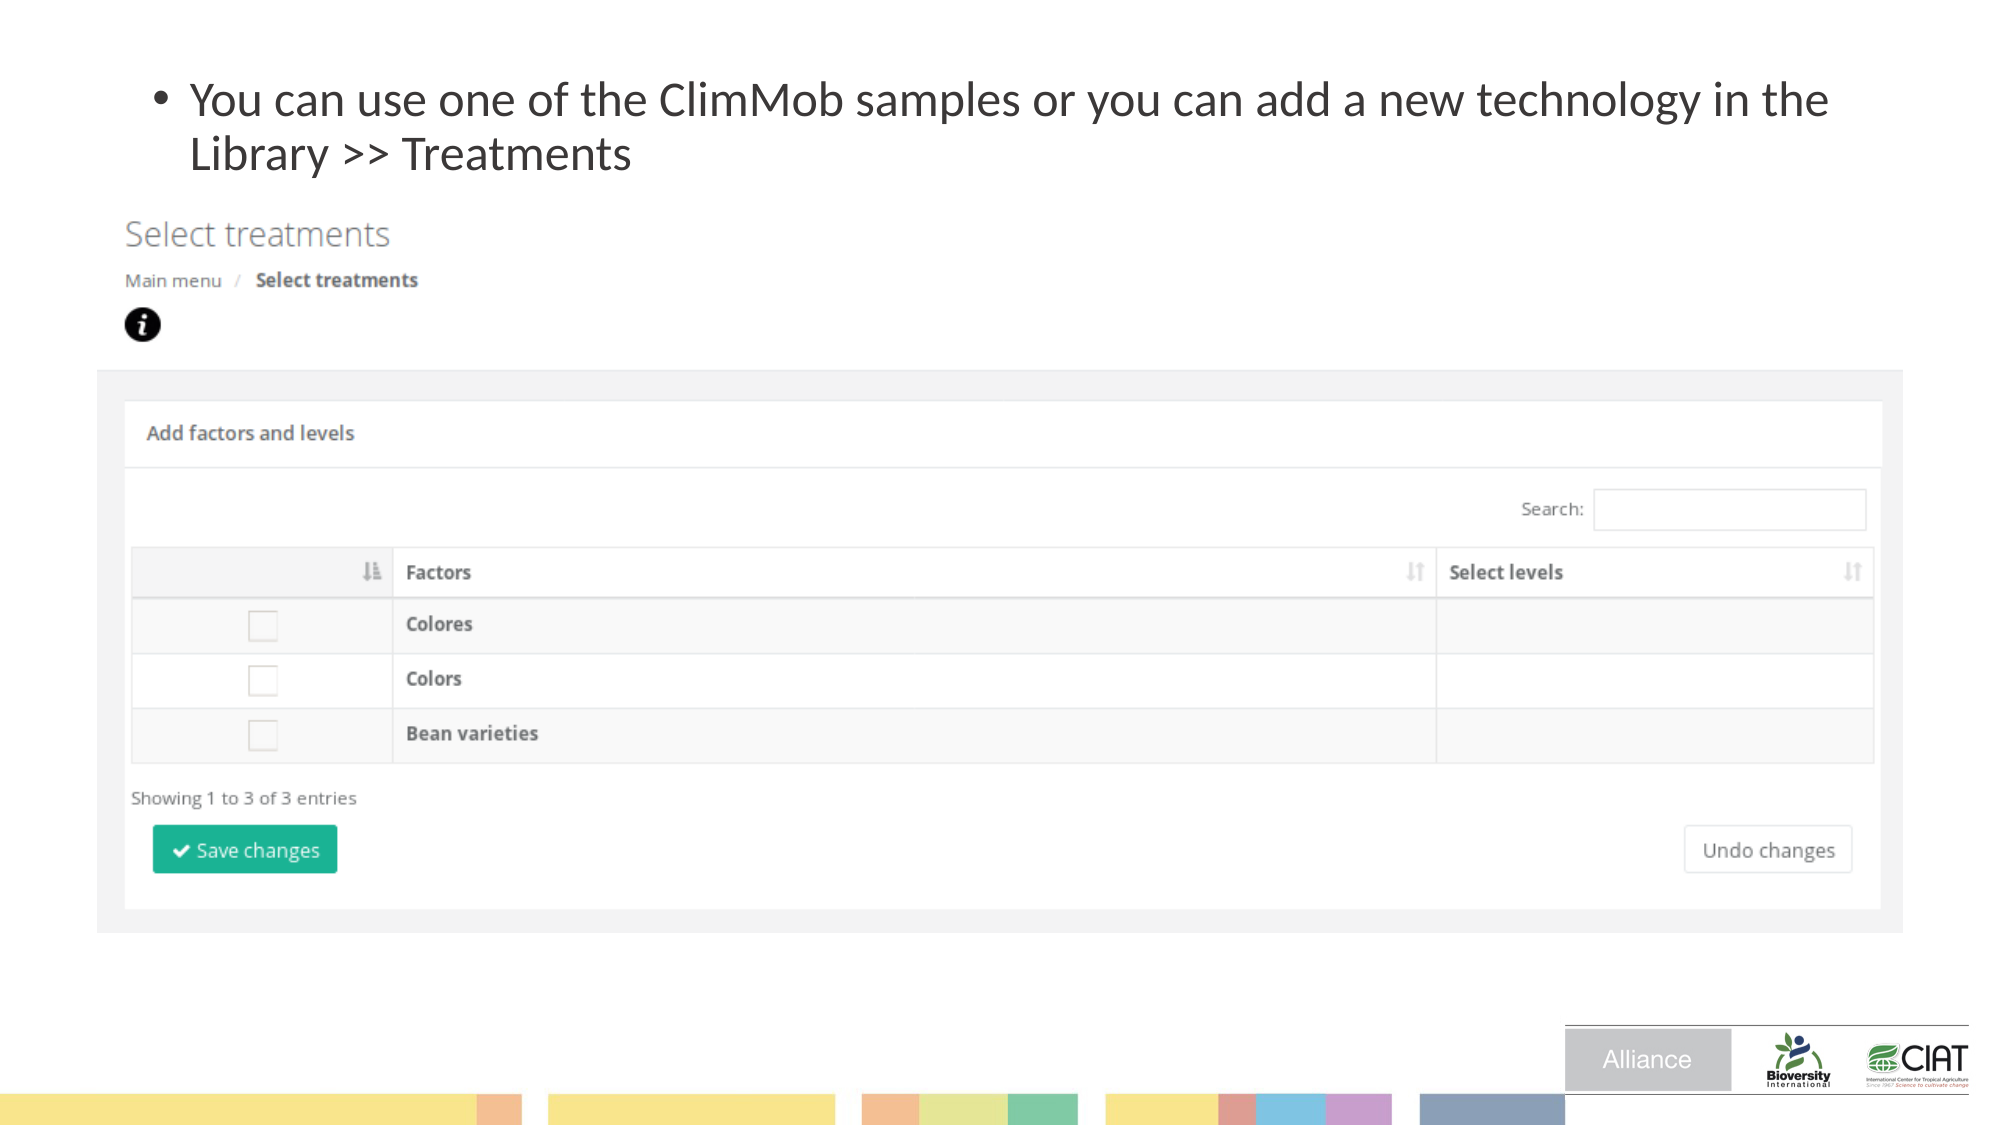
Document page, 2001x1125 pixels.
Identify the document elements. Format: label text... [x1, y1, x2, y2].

text_box You can use one of the ClimMob samples or you can add a new technology in the Library >> Treatments [137, 66, 1863, 188]
picture [0, 0, 2000, 1125]
